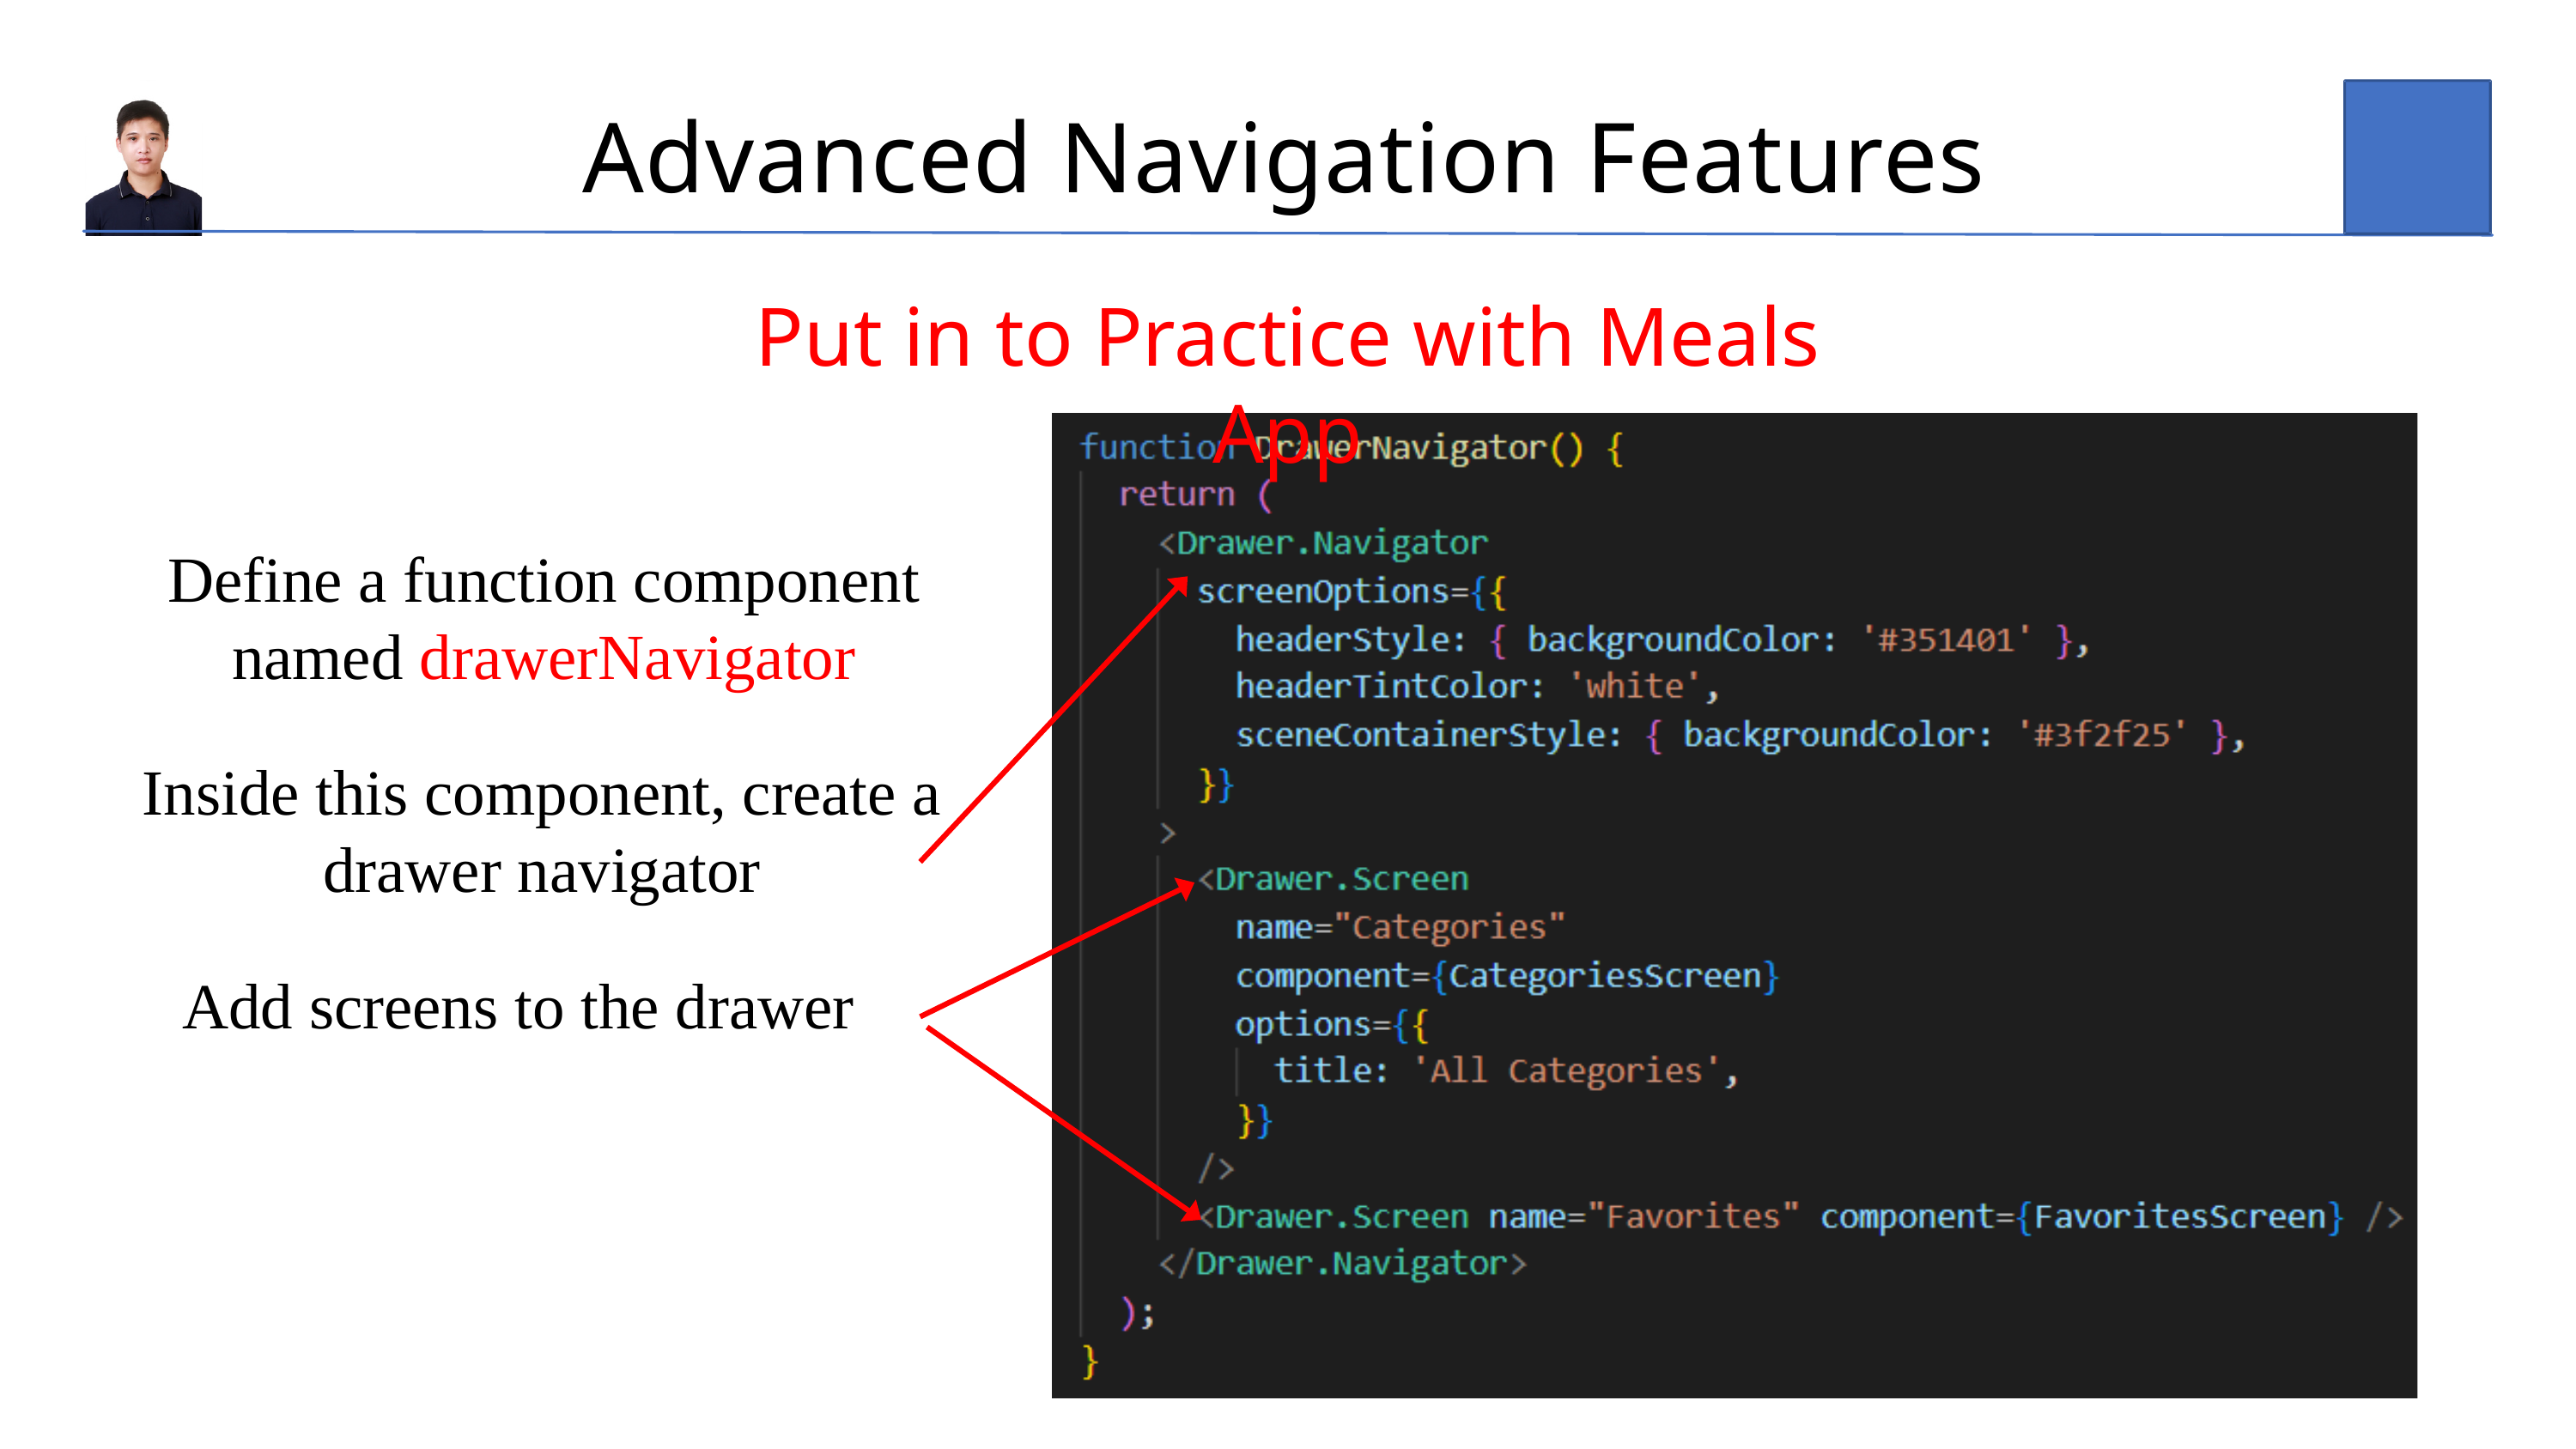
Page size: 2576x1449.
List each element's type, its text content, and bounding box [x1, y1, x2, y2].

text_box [2342, 79, 2493, 235]
text_box [927, 1027, 1202, 1222]
text_box Inside this component, create a drawer navigator [83, 750, 1000, 906]
text_box [920, 879, 1195, 1017]
text_box [85, 80, 203, 231]
text_box [920, 576, 1188, 863]
text_box [1052, 413, 2418, 1398]
text_box [85, 232, 203, 236]
text_box Define a function component named drawerNavigator [85, 537, 1002, 693]
text_box Add screens to the drawer [60, 964, 977, 1042]
text_box Put in to Practice with Meals App [696, 285, 1879, 479]
text_box Advanced Navigation Features [240, 96, 2330, 213]
